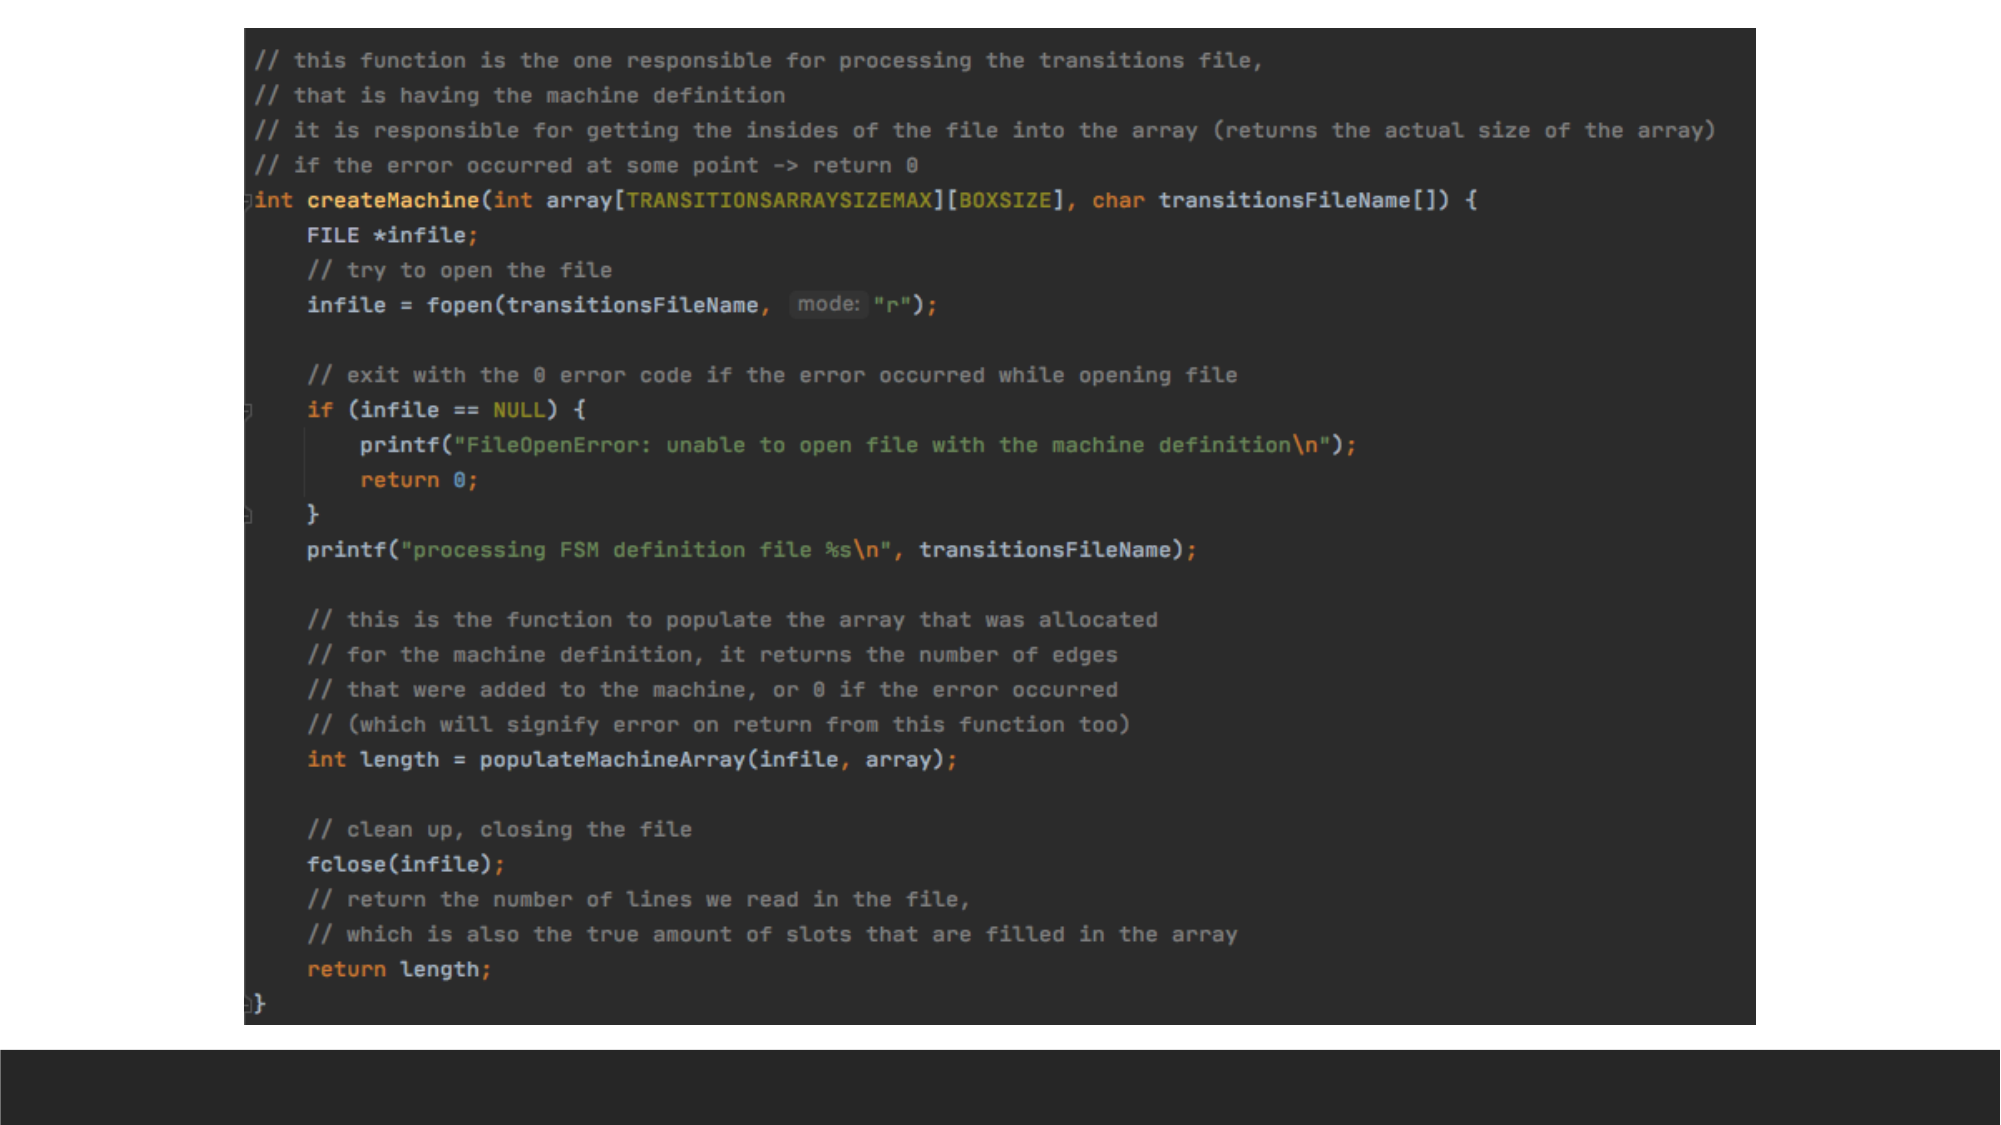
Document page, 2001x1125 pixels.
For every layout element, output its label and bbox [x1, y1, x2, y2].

picture [243, 28, 1757, 1026]
